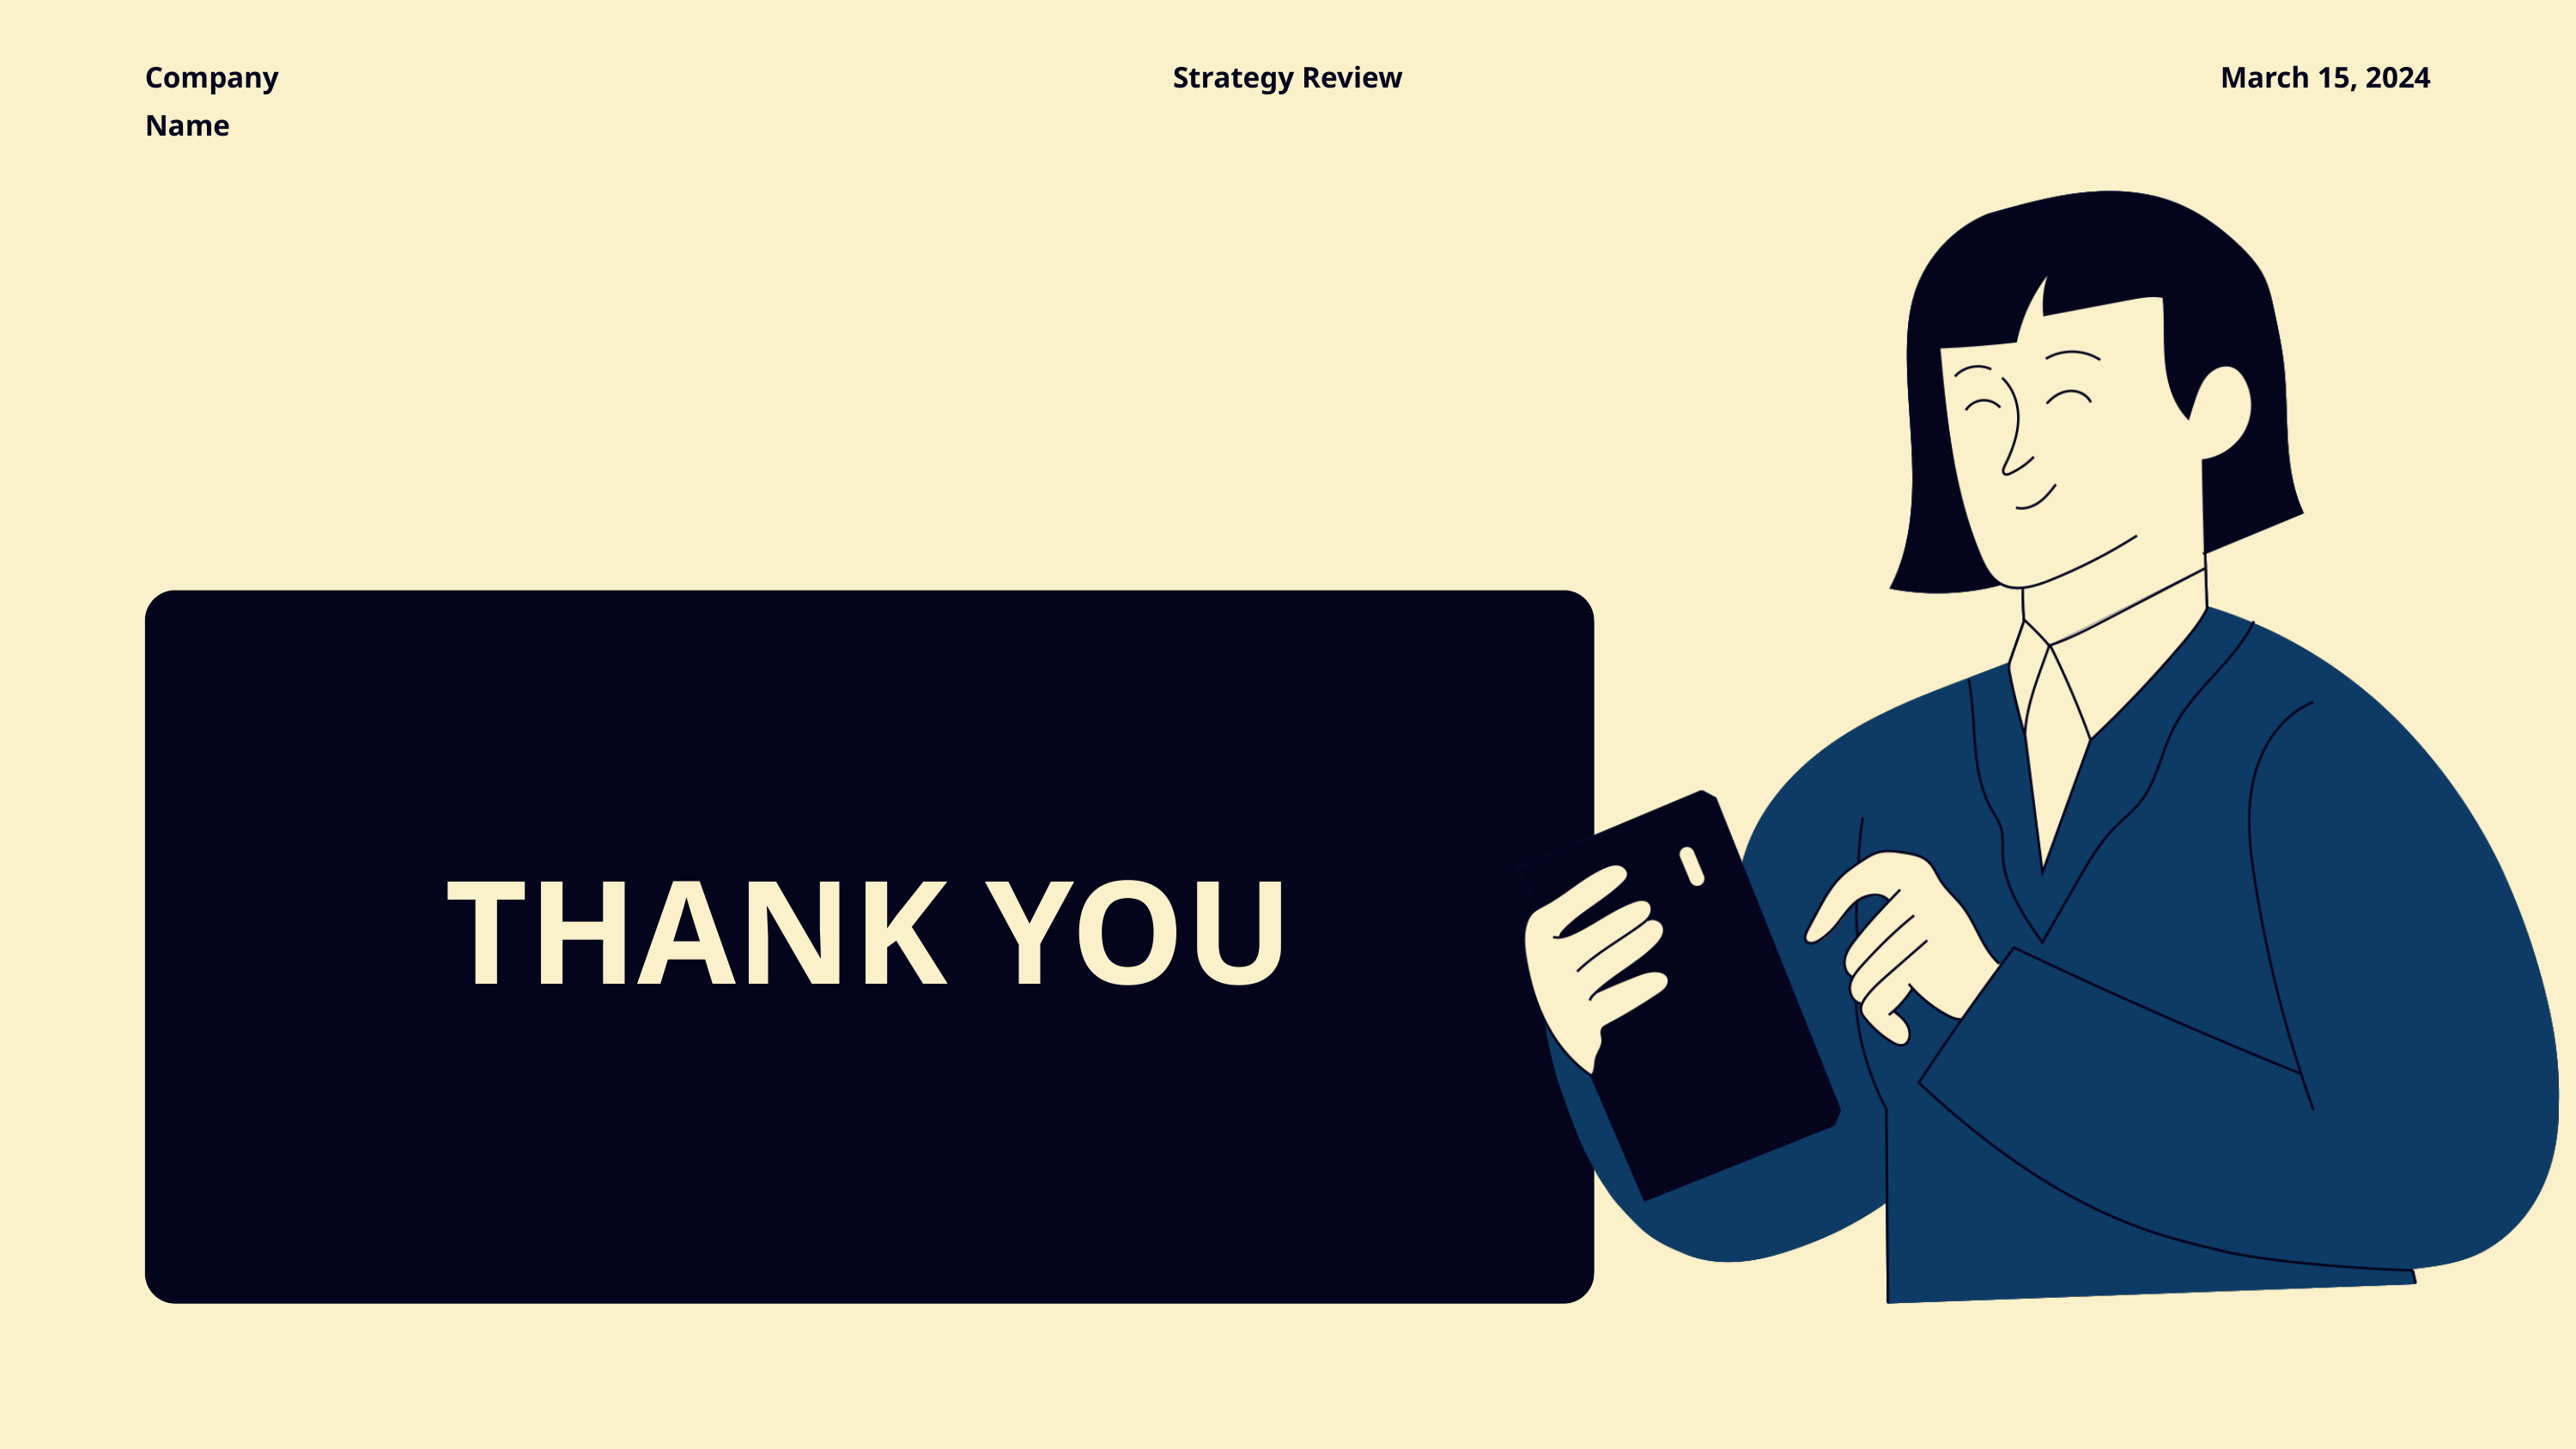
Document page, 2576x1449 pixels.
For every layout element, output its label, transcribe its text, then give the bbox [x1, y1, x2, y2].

text_box Company Name [144, 45, 368, 142]
text_box Strategy Review [1172, 45, 1404, 94]
picture [1516, 187, 2561, 1304]
text_box March 15, 2024 [2212, 45, 2432, 94]
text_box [144, 552, 1512, 1304]
